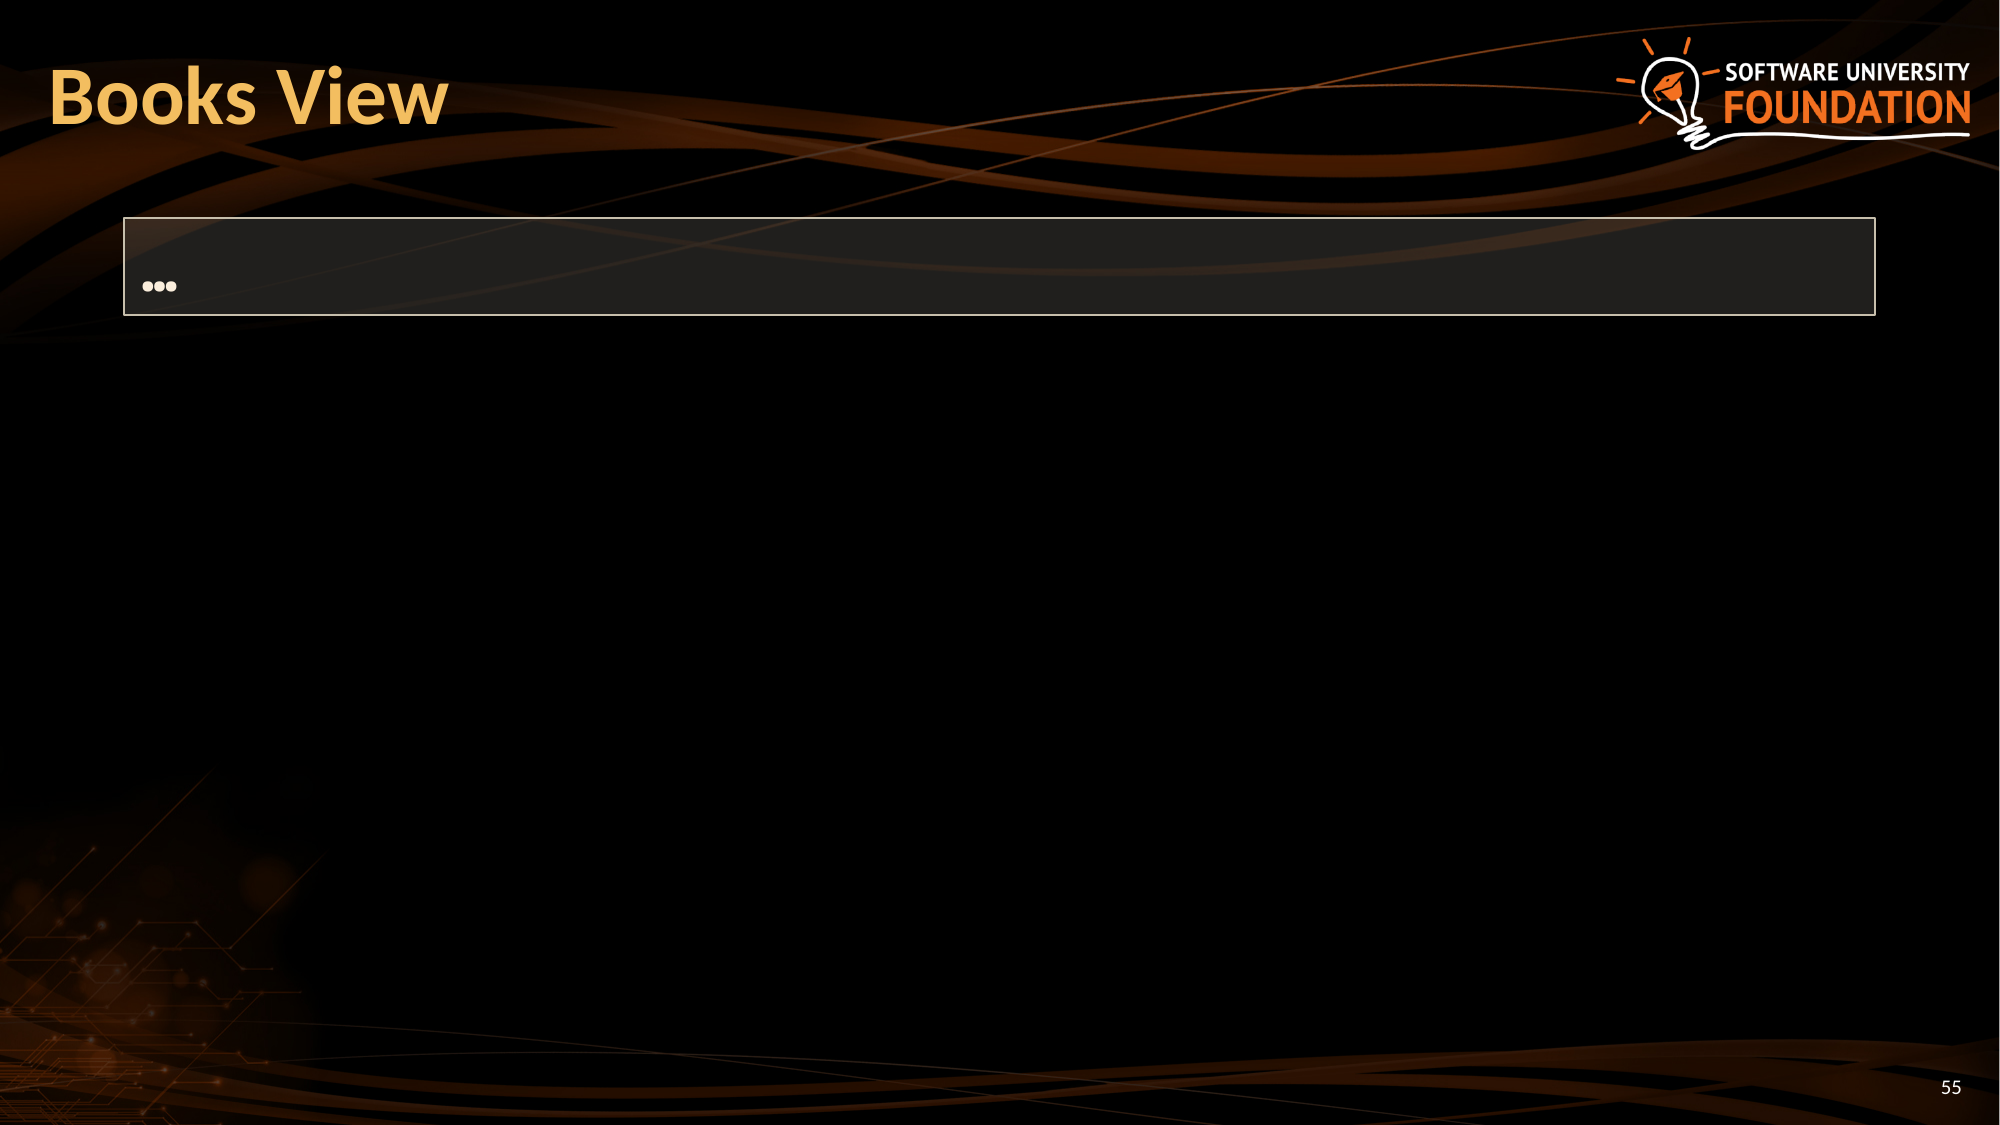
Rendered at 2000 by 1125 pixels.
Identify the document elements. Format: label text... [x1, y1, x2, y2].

slide_number 55 [1897, 1070, 1968, 1103]
picture [0, 0, 2000, 1125]
text_box … [124, 218, 1875, 316]
title Books View [30, 6, 1602, 189]
